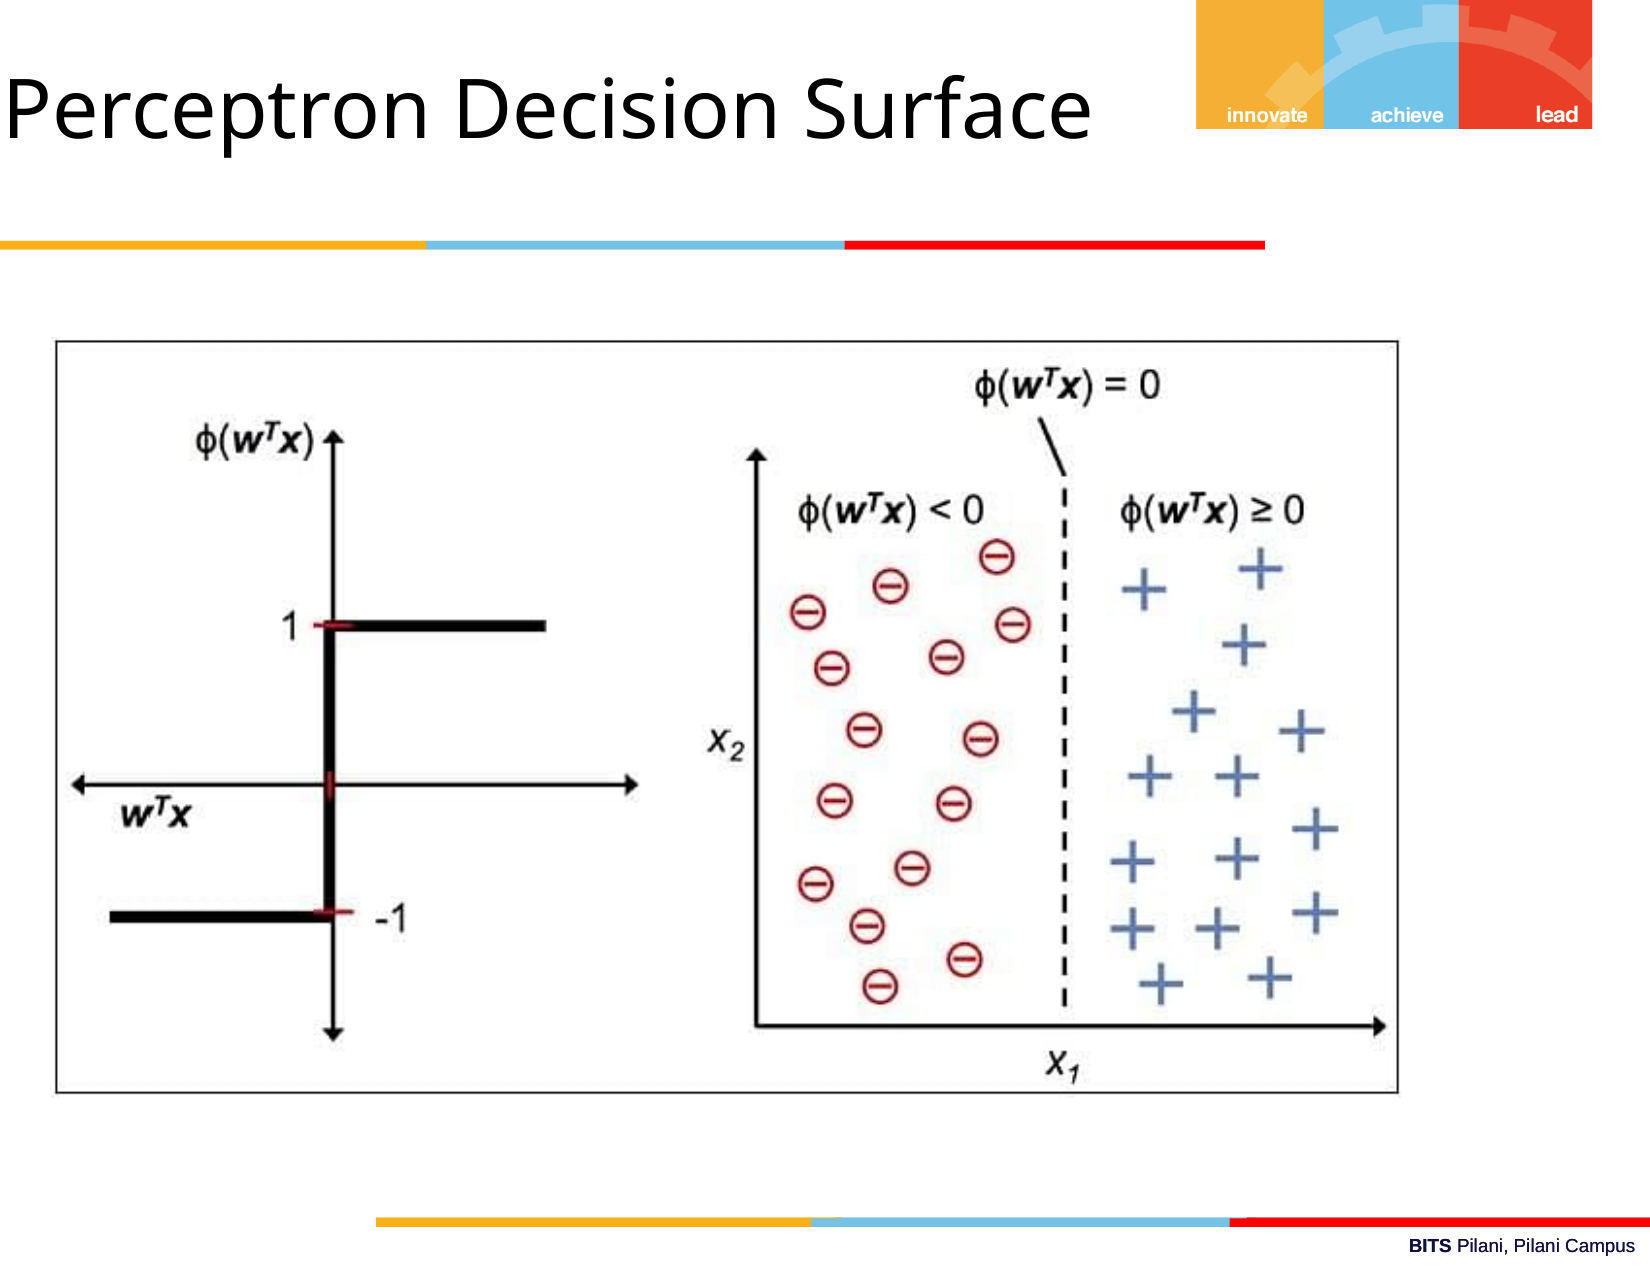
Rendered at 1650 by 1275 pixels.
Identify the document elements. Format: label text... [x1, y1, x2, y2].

title Perceptron Decision Surface [0, 65, 1192, 187]
picture [50, 337, 1405, 1100]
picture [1196, 0, 1593, 129]
